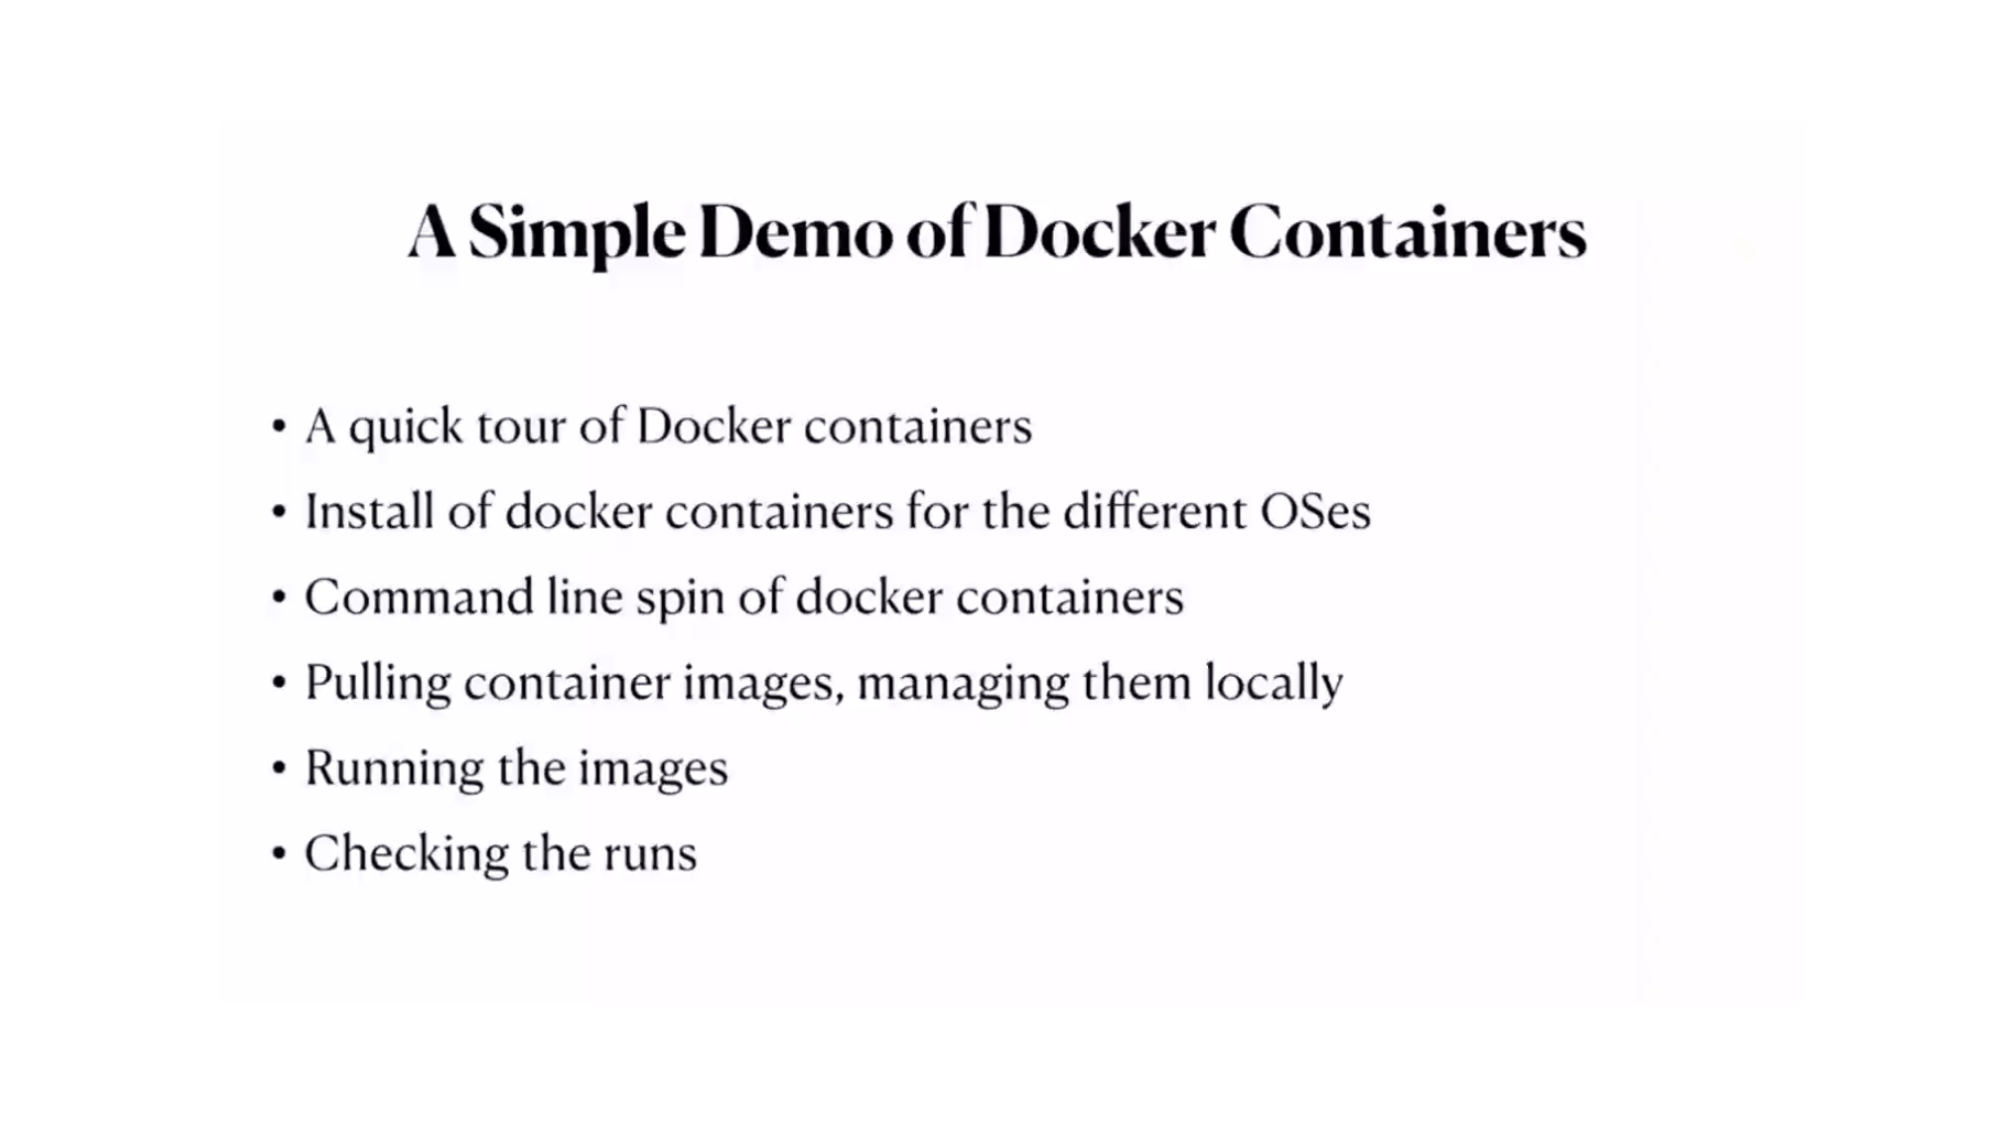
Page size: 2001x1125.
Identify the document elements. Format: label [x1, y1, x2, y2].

picture [194, 121, 1806, 1004]
